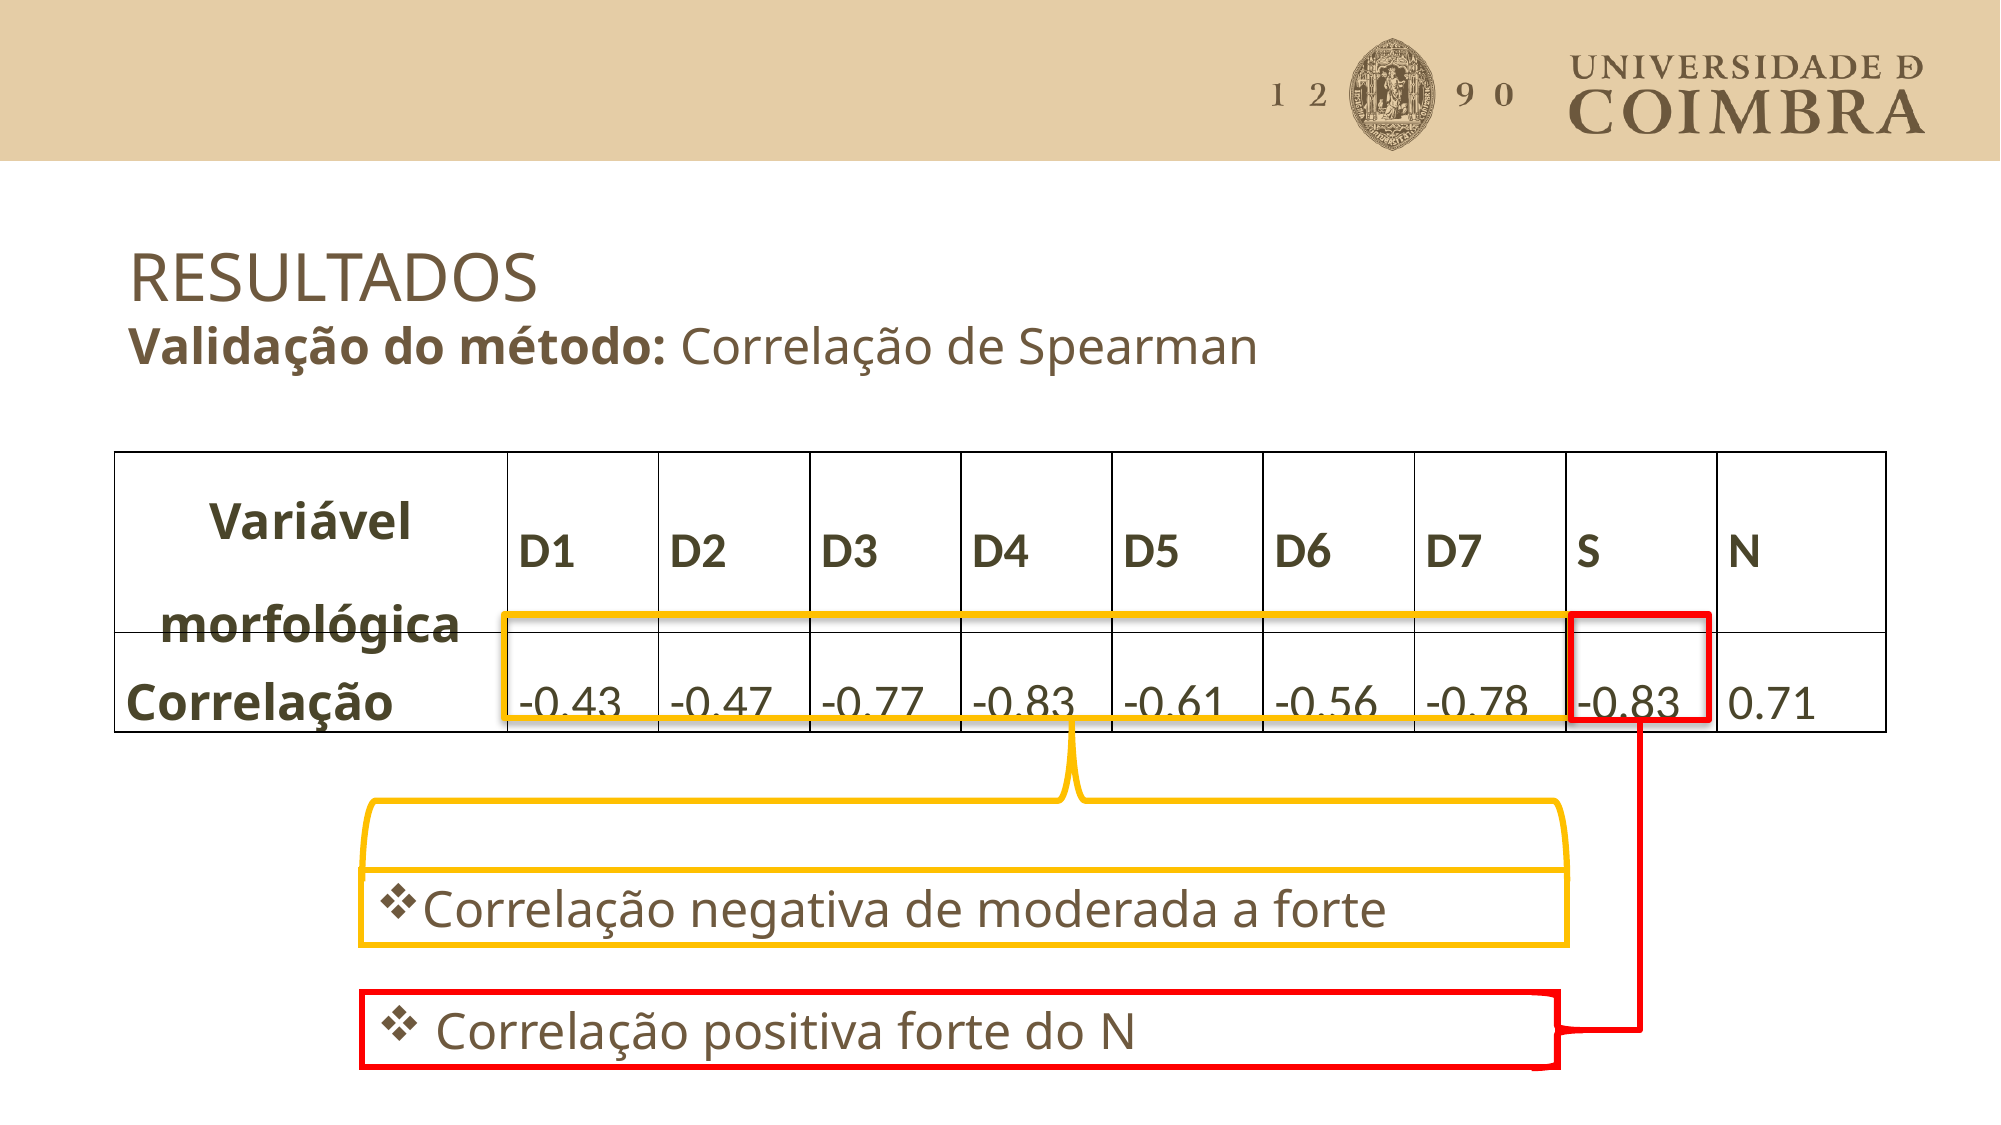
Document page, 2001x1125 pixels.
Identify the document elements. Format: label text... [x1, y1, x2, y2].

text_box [1455, 846, 1767, 904]
table_cell -0.78 [1415, 727, 1565, 731]
table_header D7 [1415, 453, 1565, 612]
table_cell -0.56 [1264, 727, 1414, 731]
table_header S [1567, 453, 1716, 632]
table_header D3 [811, 453, 960, 612]
text_box [361, 719, 1567, 882]
table_header D6 [1264, 453, 1414, 612]
table_cell -0.47 [659, 727, 809, 731]
text_box [0, 0, 2000, 163]
table_cell 0.71 [1718, 633, 1885, 731]
text_box [1570, 614, 1709, 721]
table_cell Correlação [115, 633, 507, 731]
table_header D5 [1113, 453, 1262, 612]
table_cell -0.77 [811, 727, 960, 731]
table_header D2 [659, 453, 809, 612]
text_box RESULTADOS Validação do método: Correlação de Spearman [114, 227, 1886, 382]
table_cell -0.83 [1073, 727, 1111, 731]
table_header D1 [508, 453, 658, 612]
table_header Variável morfológica [115, 453, 507, 632]
table_cell -0.83 [962, 727, 1070, 731]
table_cell -0.61 [1113, 727, 1262, 731]
table_header N [1718, 453, 1885, 632]
text_box [503, 614, 1568, 719]
text_box Correlação negativa de moderada a forte [361, 882, 1568, 945]
table_cell -0.43 [508, 727, 658, 731]
text_box Correlação positiva forte do N [362, 992, 1531, 1067]
table_header D4 [962, 453, 1111, 612]
text_box [1531, 991, 1583, 1069]
table_cell -0.83 [1567, 727, 1637, 731]
picture [1272, 35, 1925, 154]
table_cell -0.83 [1643, 633, 1716, 731]
